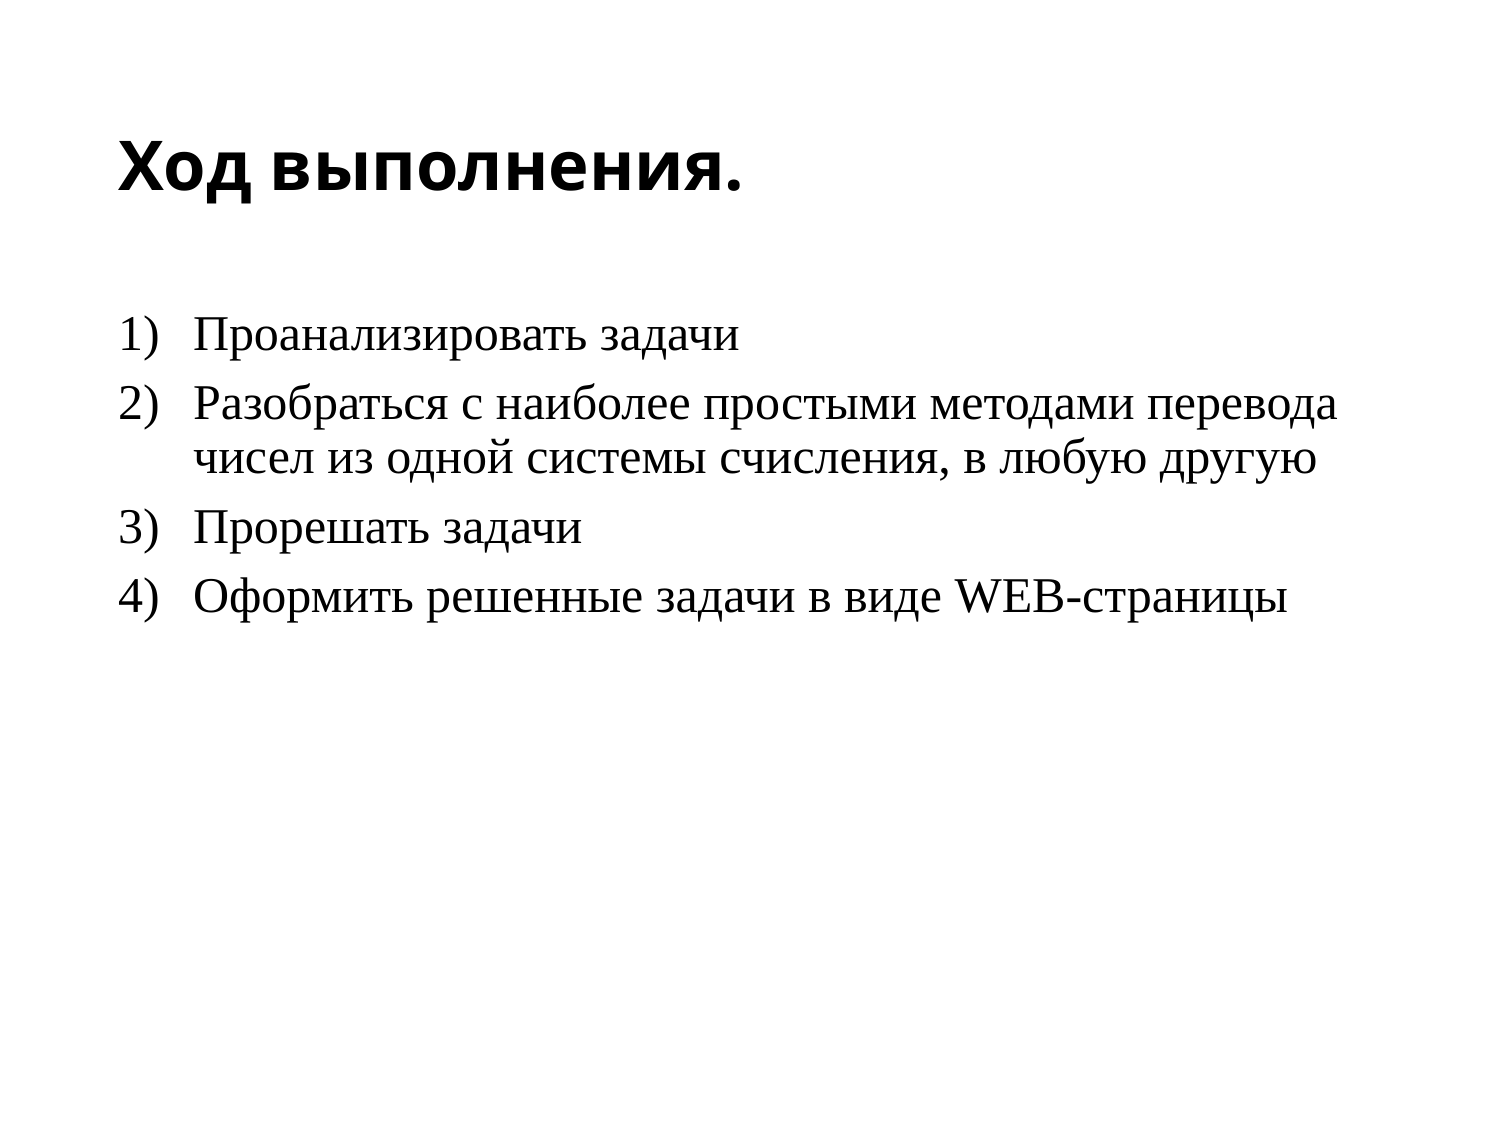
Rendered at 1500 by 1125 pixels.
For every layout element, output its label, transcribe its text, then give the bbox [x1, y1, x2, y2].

list Проанализировать задачи Разобраться с наиболее простыми методами перевода чисел из одной системы счисления, в любую другую Прорешать задачи Оформить решенные задачи в виде WEB-страницы [103, 299, 1397, 1014]
title Ход выполнения. [103, 59, 1397, 278]
